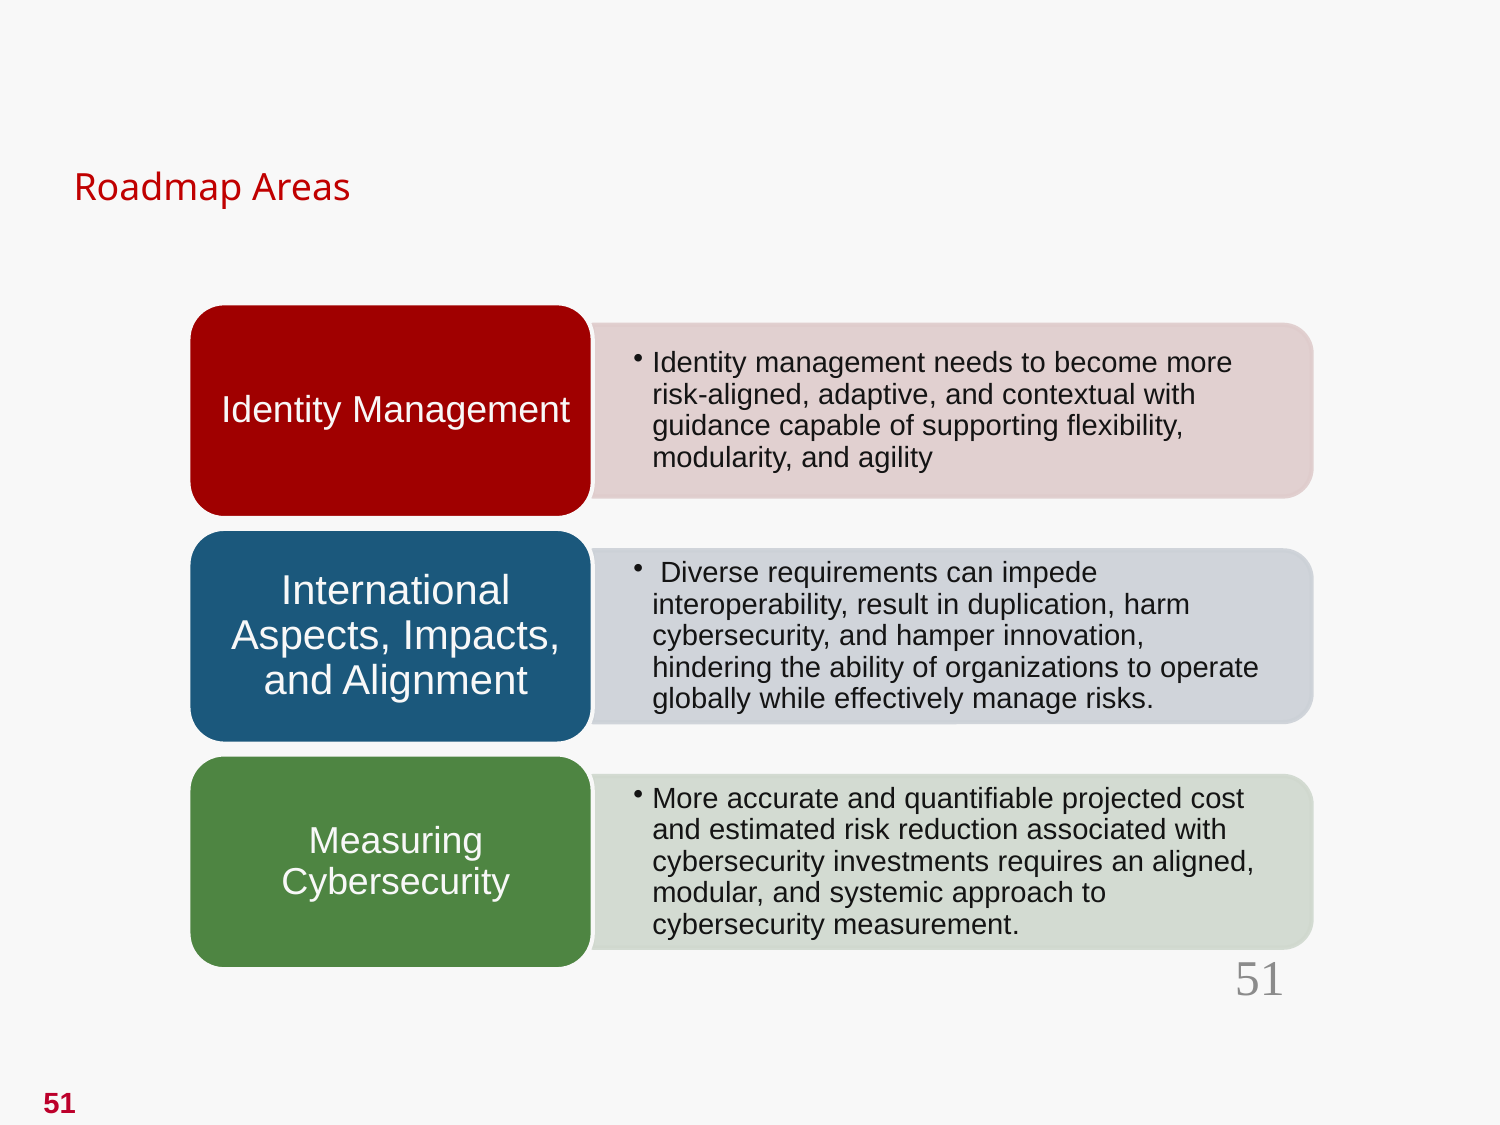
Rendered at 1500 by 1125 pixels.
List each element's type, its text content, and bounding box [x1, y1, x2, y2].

slide_number 51 [1220, 937, 1483, 983]
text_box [188, 302, 1312, 970]
title Roadmap Areas [58, 155, 1100, 278]
